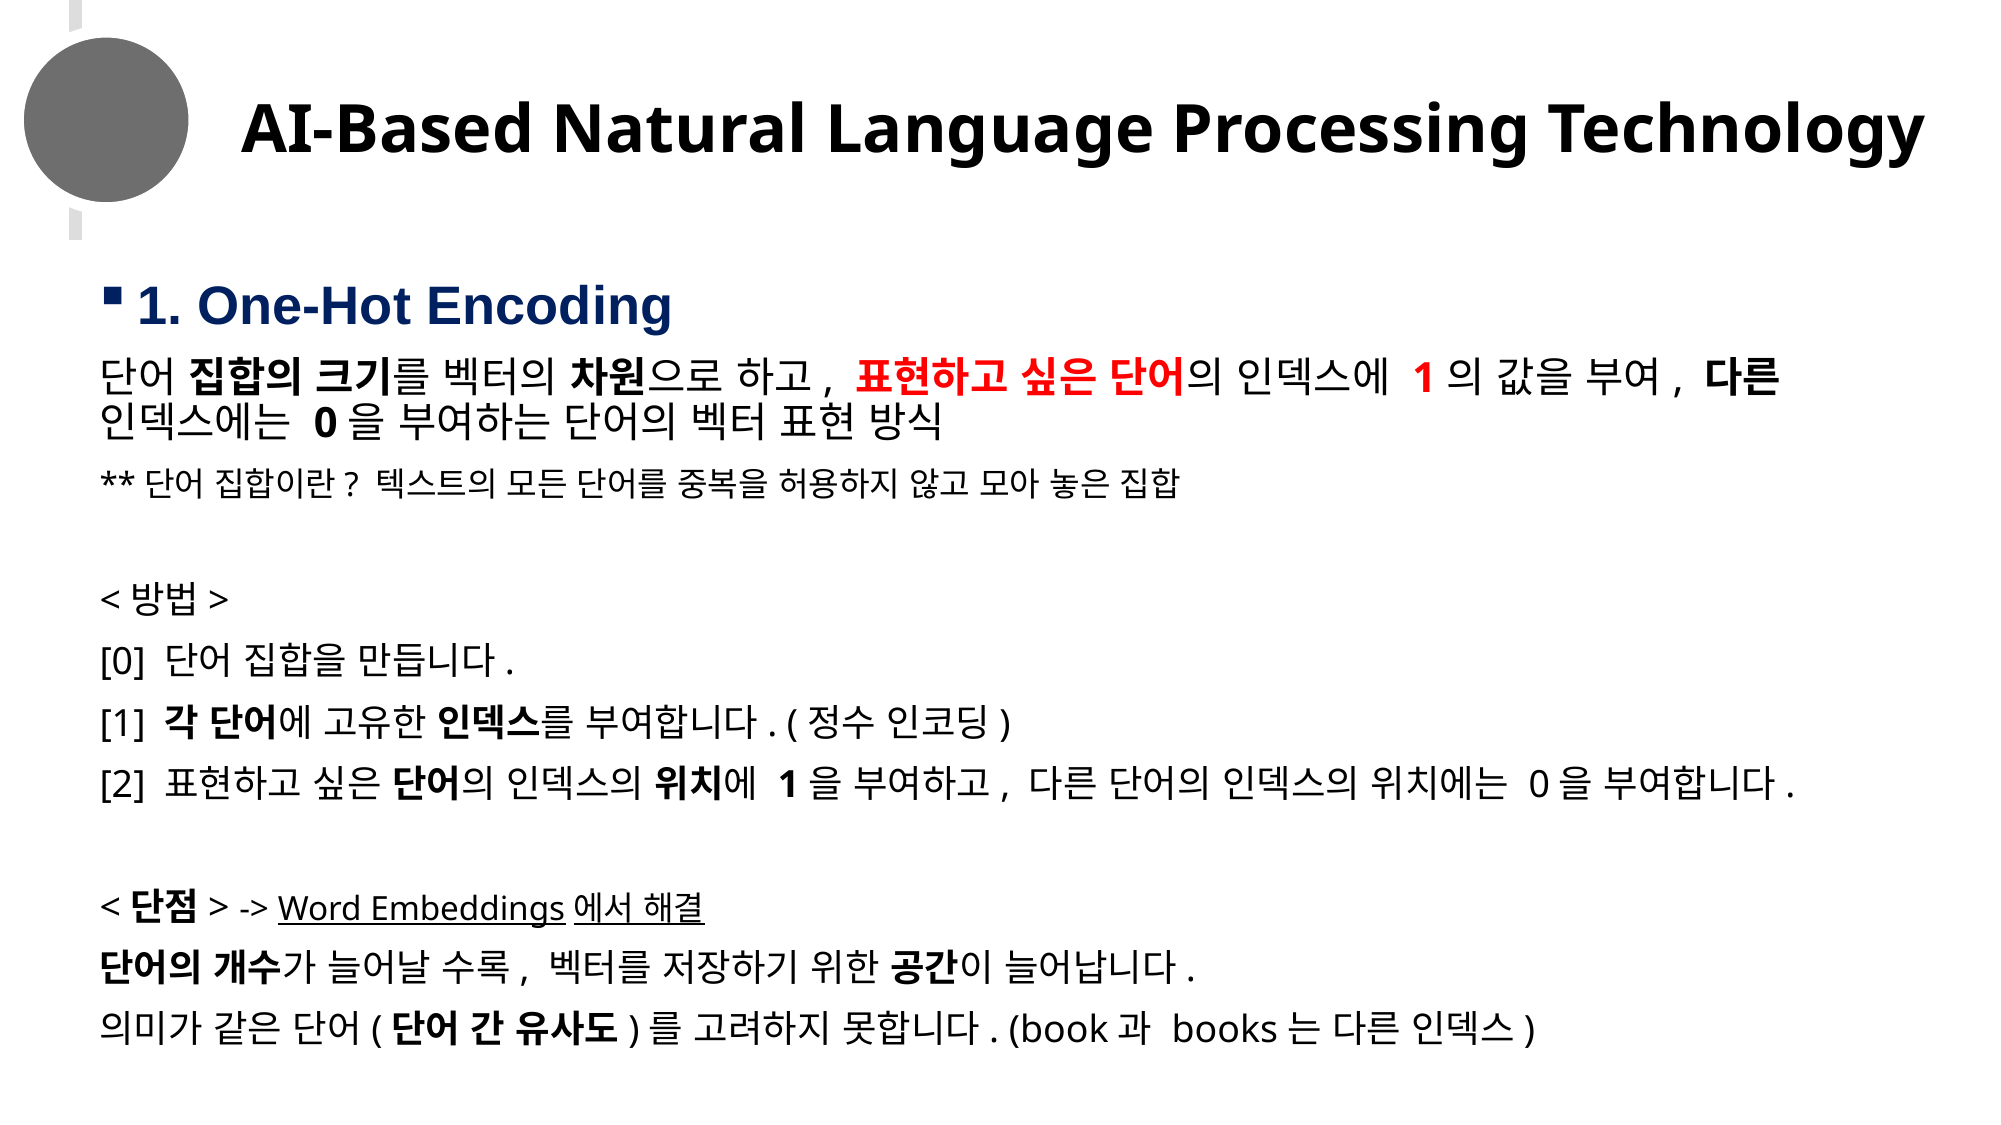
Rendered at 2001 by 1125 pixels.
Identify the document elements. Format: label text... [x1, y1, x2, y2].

title AI-Based Natural Language Processing Technology [226, 22, 1952, 240]
text_box 1. One-Hot Encoding 단어 집합의 크기를 벡터의 차원으로 하고, 표현하고 싶은 단어의 인덱스에 1의 값을 부여, 다른 인덱스에는 0을 부여하는 단어의 벡터 표현 방식 **단어 집합이란? 텍스트의 모든 단어를 중복을 허용하지 않고 모아 놓은 집합 <방법> [0] 단어 집합을 만듭니다. [1] 각 단어에 고유한 인덱스를 부여합니다. (정수 인코딩) [2] 표현하고 싶은 단어의 인덱스의 위치에 1을 부여하고, 다른 단어의 인덱스의 위치에는 0을 부여합니다. <단점> -> Word Embeddings에서 해결 단어의 개수가 늘어날 수록, 벡터를 저장하기 위한 공간이 늘어납니다. 의미가 같은 단어(단어 간 유사도)를 고려하지 못합니다. (book과 books는 다른 인덱스) [84, 270, 1916, 1103]
